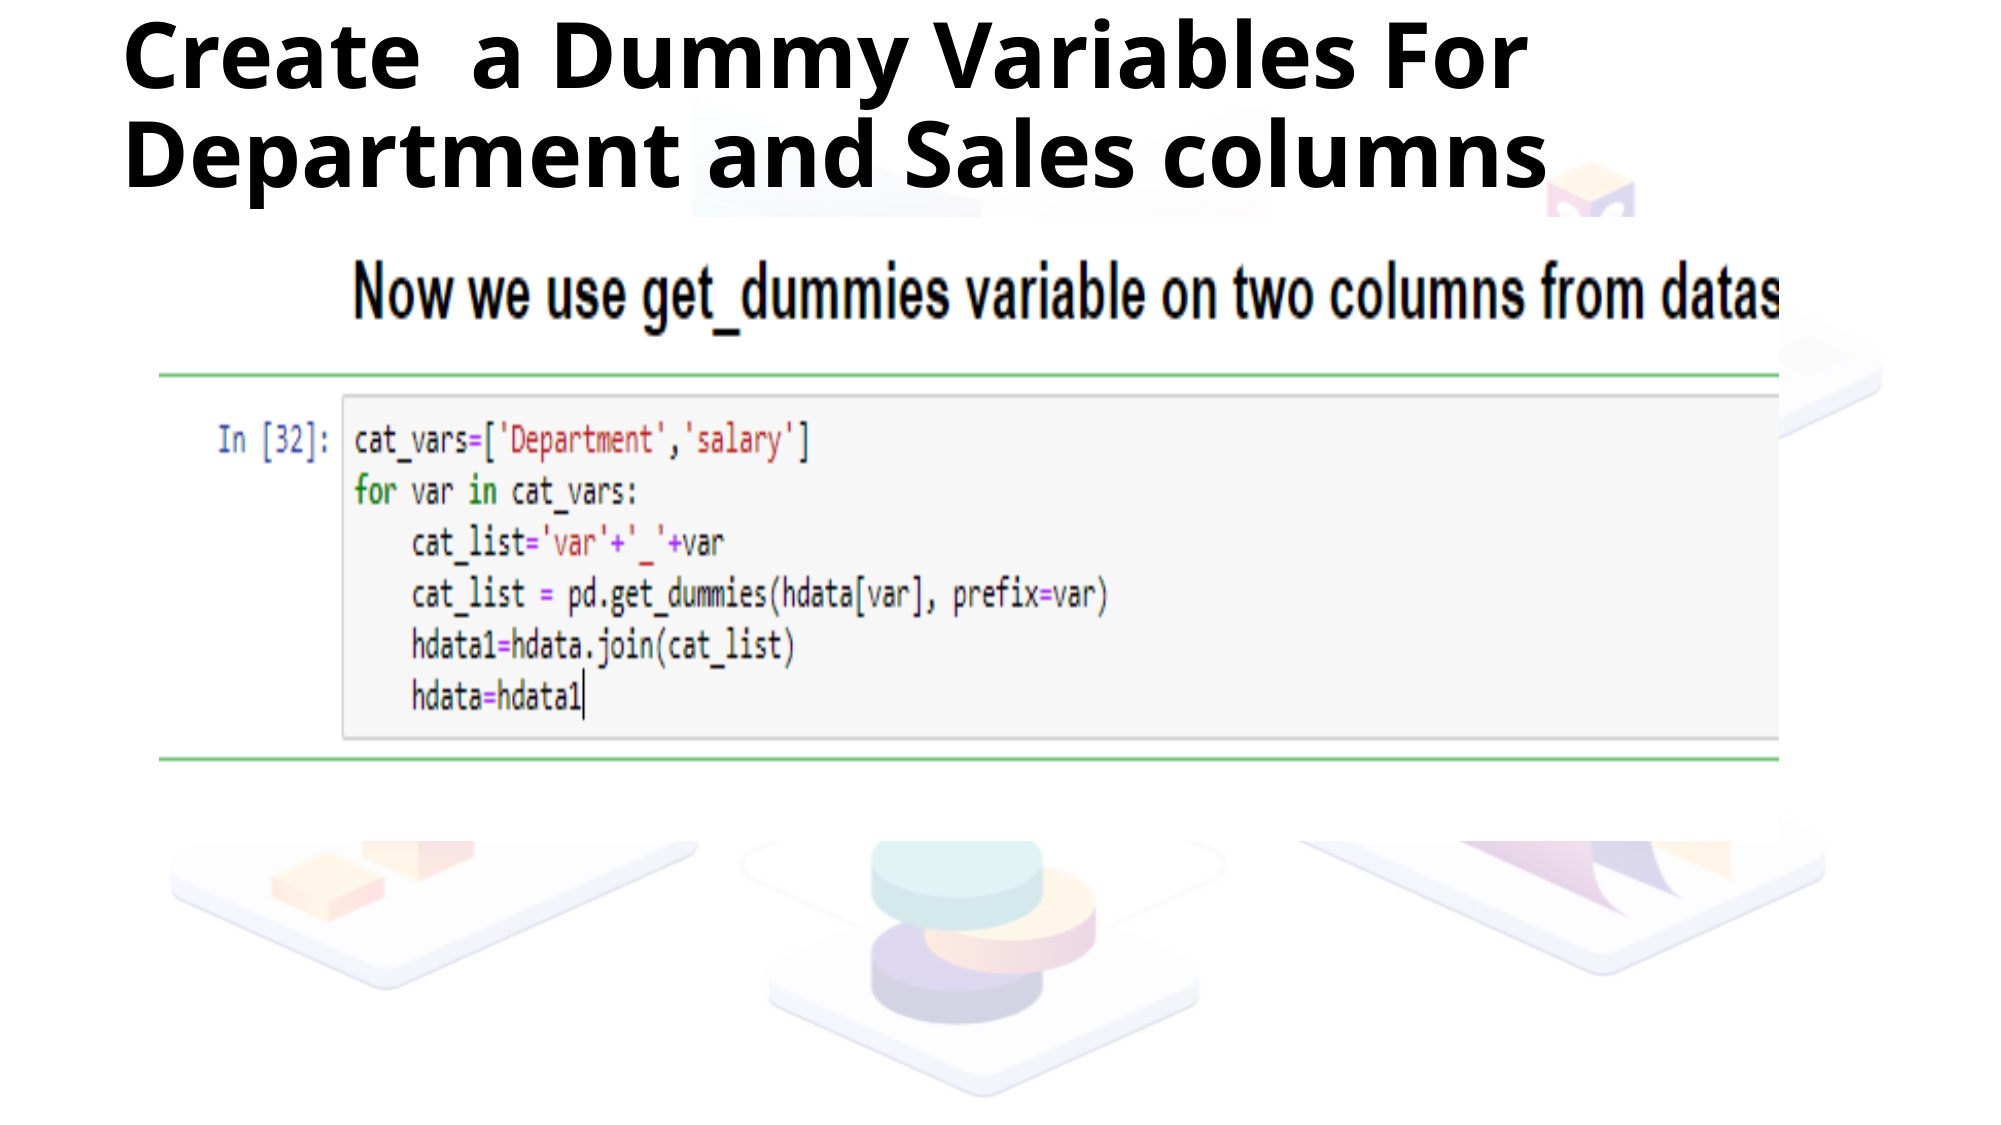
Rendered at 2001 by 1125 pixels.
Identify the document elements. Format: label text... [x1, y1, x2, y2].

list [159, 217, 1779, 841]
title Create a Dummy Variables For Department and Sales columns [106, 0, 1832, 218]
